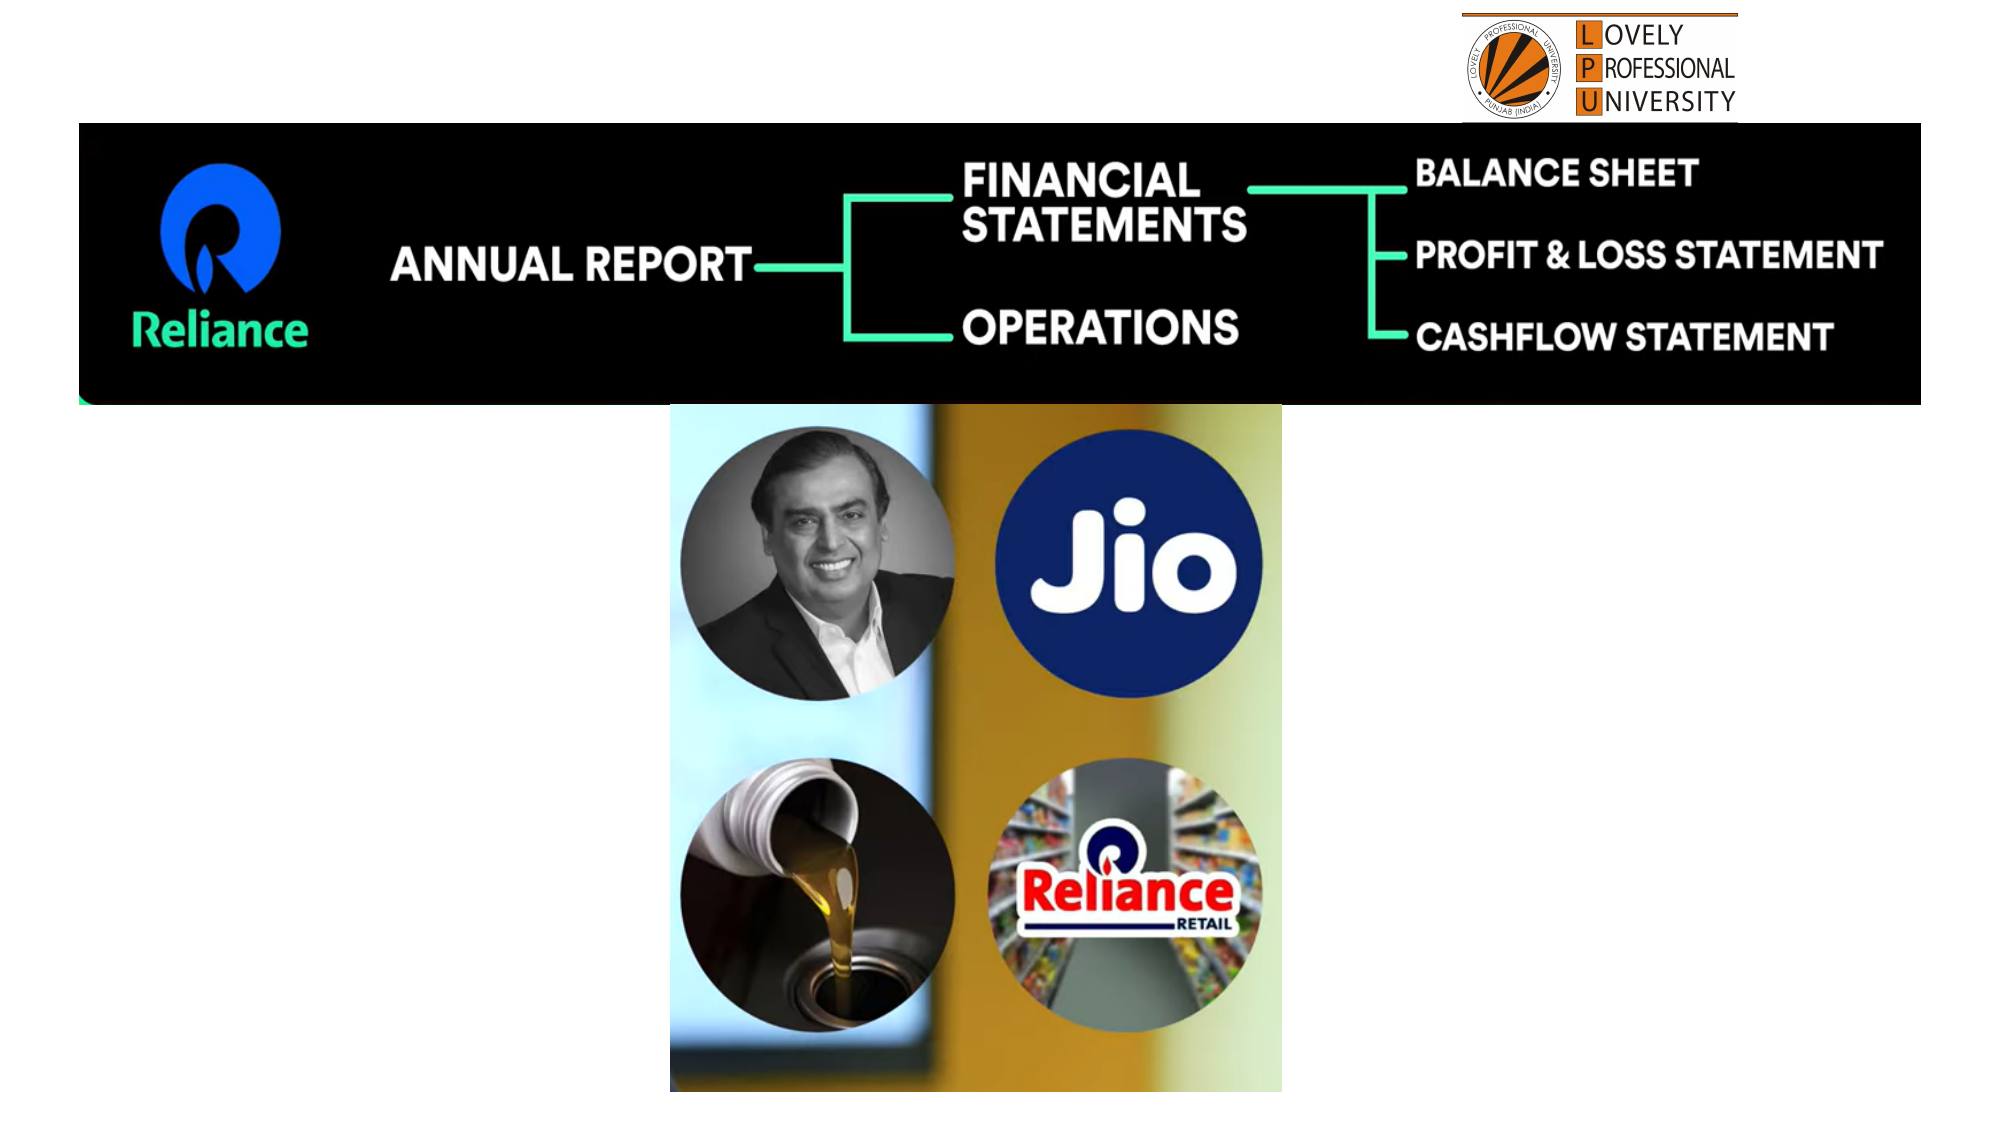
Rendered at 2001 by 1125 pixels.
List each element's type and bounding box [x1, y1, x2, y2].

picture [79, 123, 1921, 1092]
text_box [1462, 14, 1738, 123]
